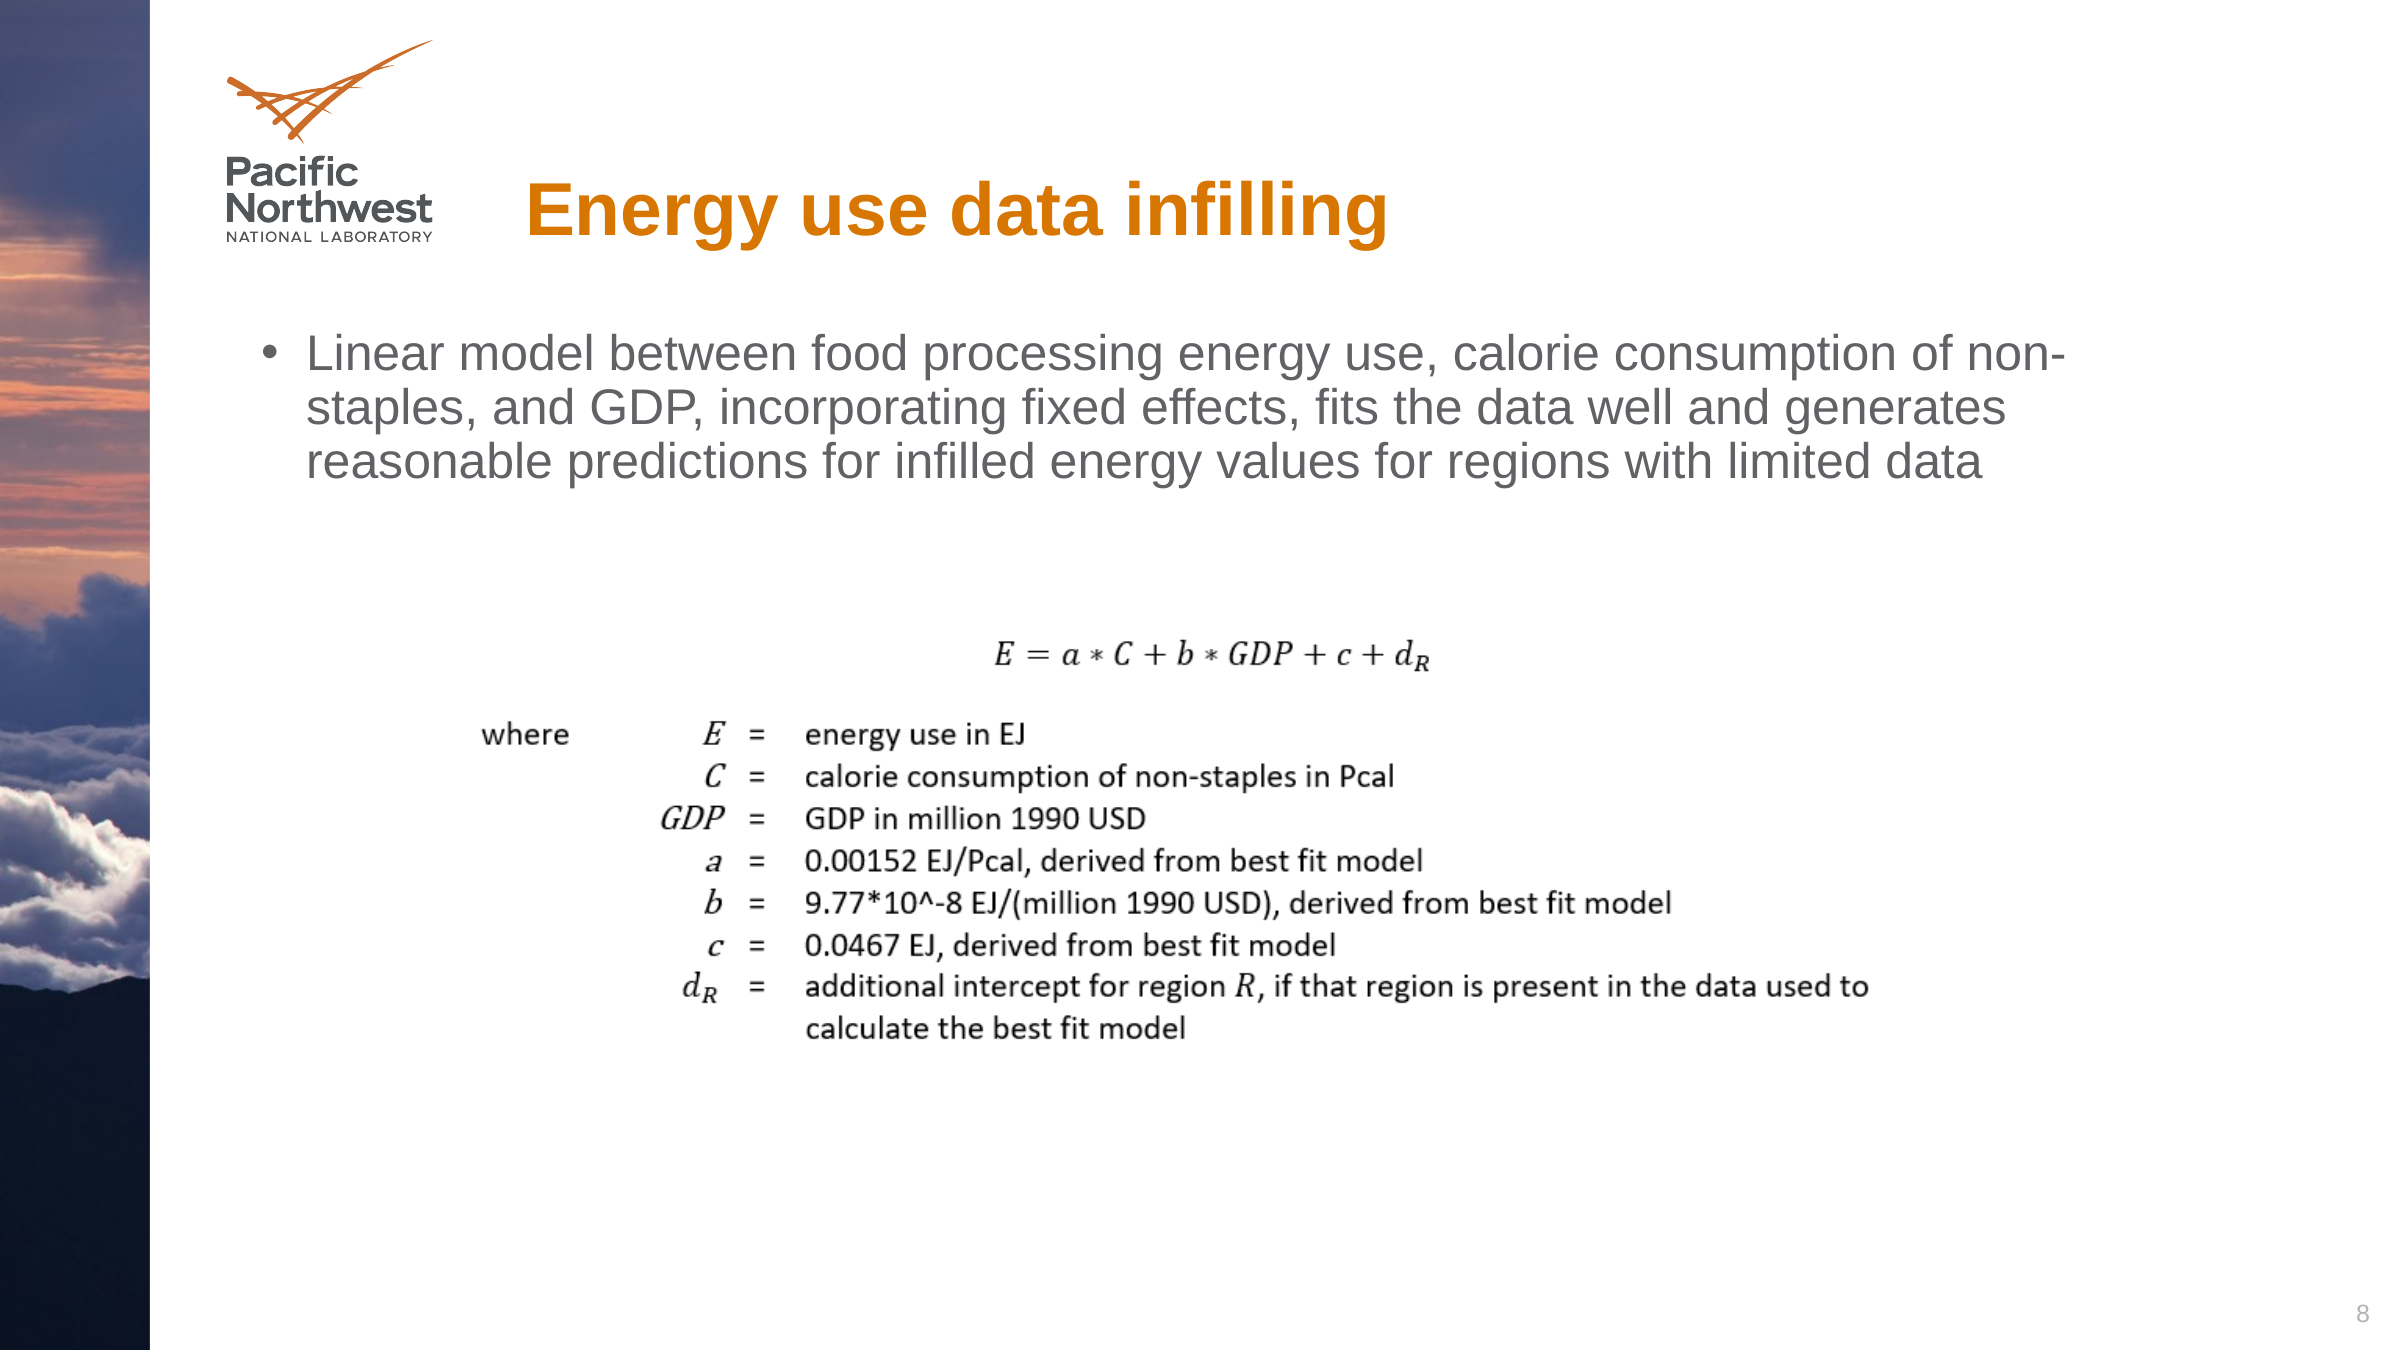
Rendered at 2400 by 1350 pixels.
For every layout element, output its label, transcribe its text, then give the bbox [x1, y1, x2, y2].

picture [225, 38, 435, 244]
list Linear model between food processing energy use, calorie consumption of non-staples, and GDP, incorporating fixed effects, fits the data well and generates reasonable predictions for infilled energy values for regions with limited data [246, 319, 2234, 661]
picture [389, 601, 2067, 1108]
picture [0, 0, 149, 1350]
slide_number 8 [2295, 1275, 2370, 1350]
title Energy use data infilling [525, 44, 2325, 260]
